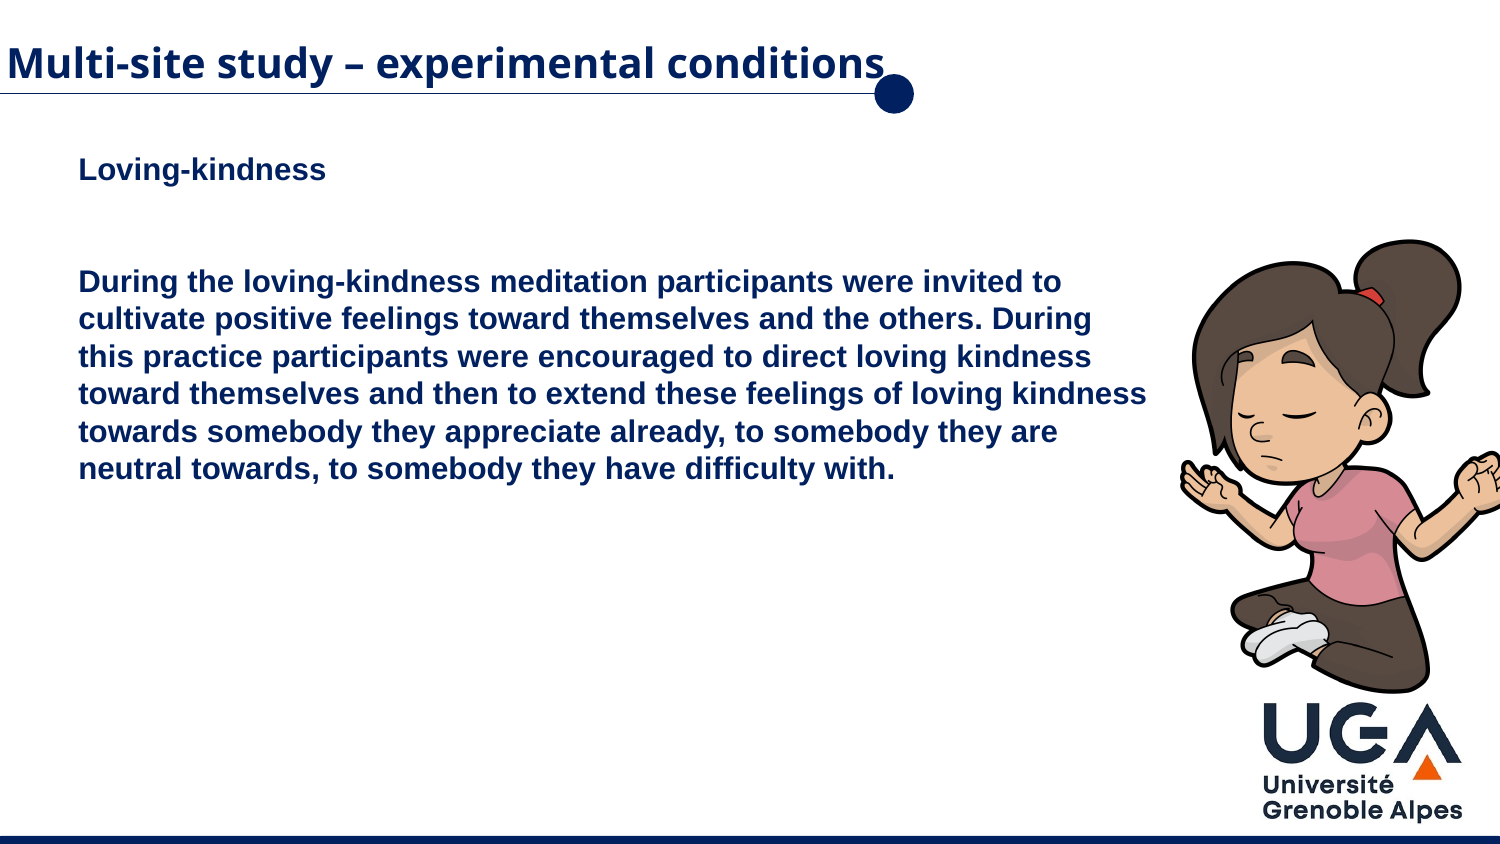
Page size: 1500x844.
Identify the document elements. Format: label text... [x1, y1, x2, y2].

picture [1168, 213, 1500, 833]
text_box [874, 74, 914, 114]
text_box Multi-site study – experimental conditions [0, 28, 901, 93]
text_box Loving-kindness During the loving-kindness meditation participants were invited to cultivate positive feelings toward themselves and the others. During this practice participants were encouraged to direct loving kindness toward themselves and then to extend these feelings of loving kindness towards somebody they appreciate already, to somebody they are neutral towards, to somebody they have difficulty with. [63, 141, 1168, 494]
text_box [0, 835, 1500, 844]
